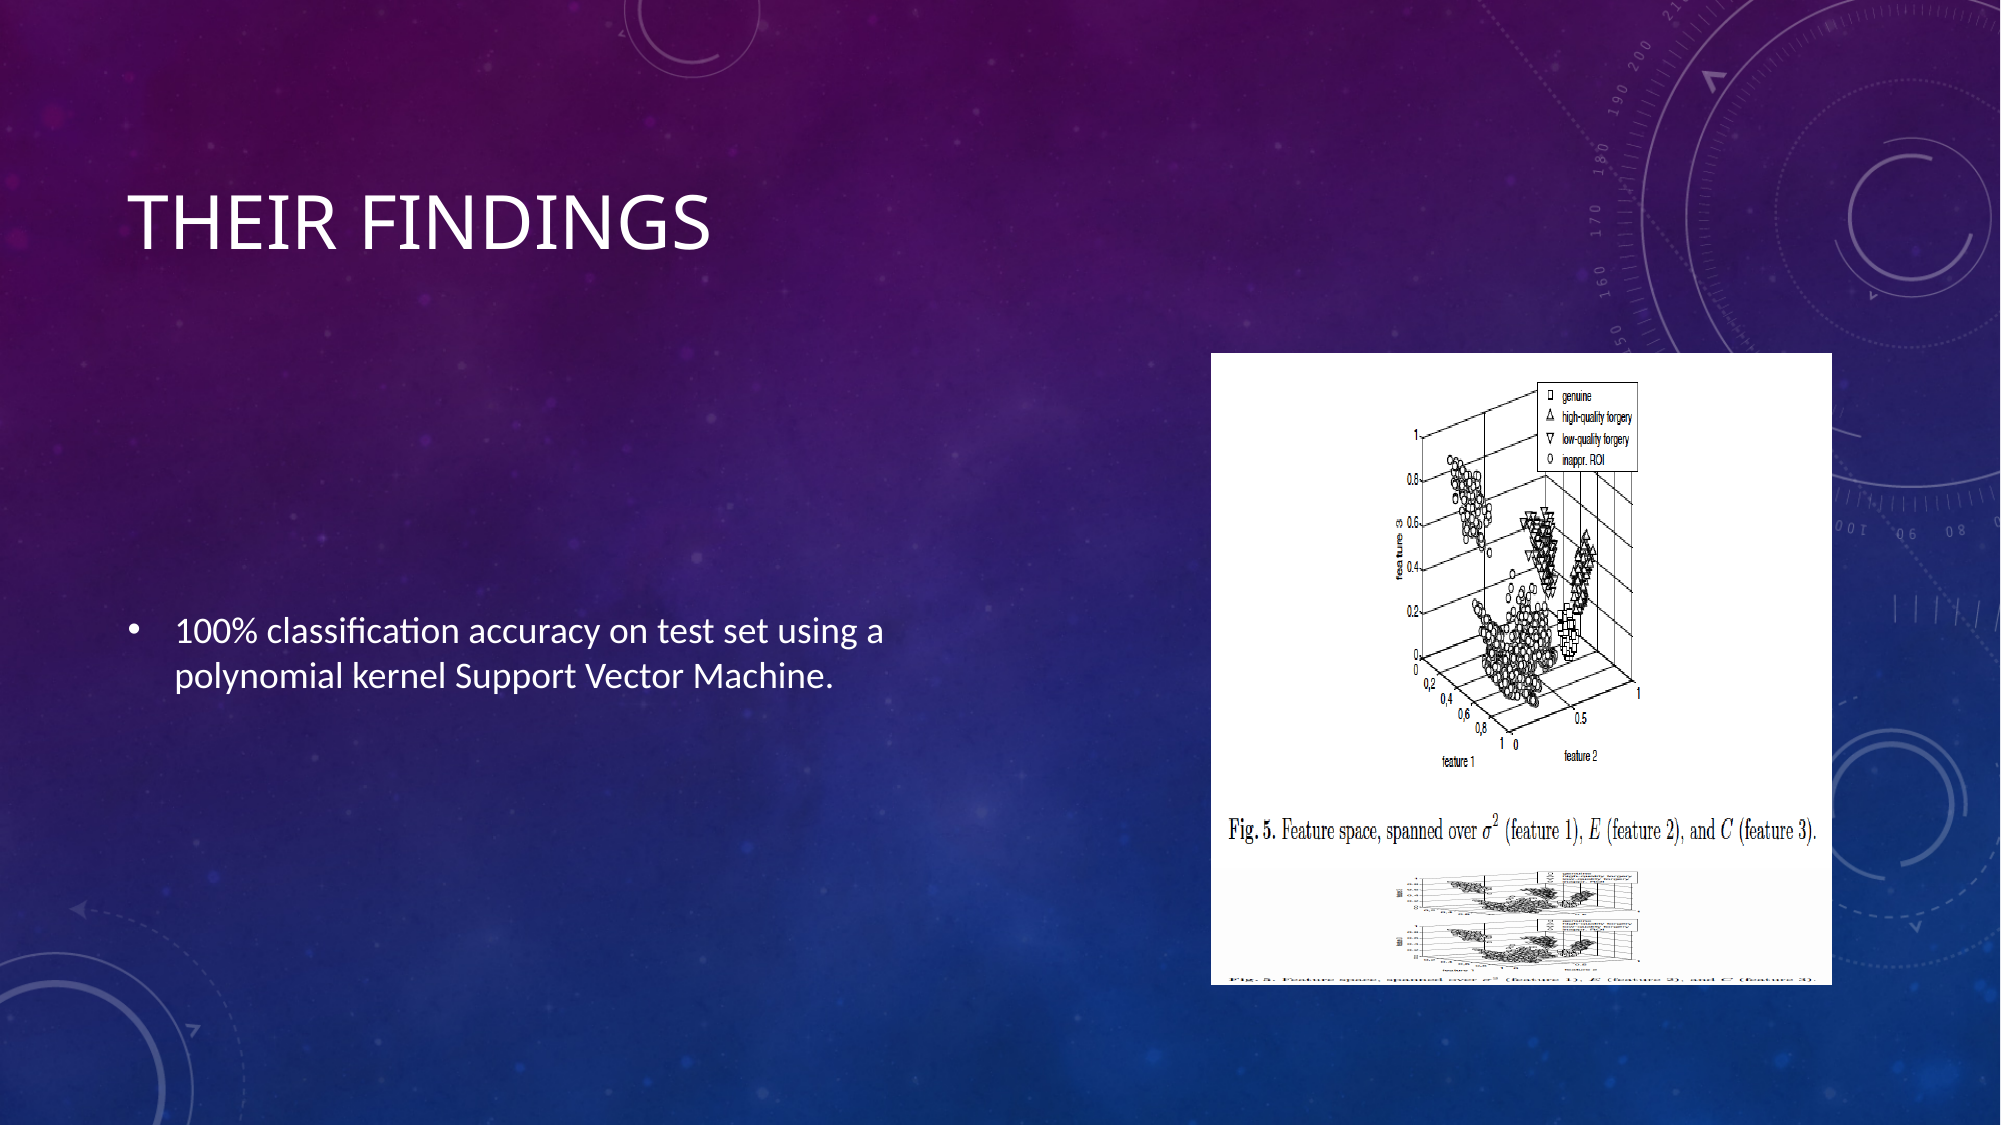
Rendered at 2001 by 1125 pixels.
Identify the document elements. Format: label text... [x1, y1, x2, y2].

list 100% classification accuracy on test set using a polynomial kernel Support Vector Machine. [112, 351, 1014, 950]
title THEIR FINDINGS [112, 99, 1775, 339]
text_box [1211, 353, 1832, 985]
picture [0, 0, 2001, 1125]
